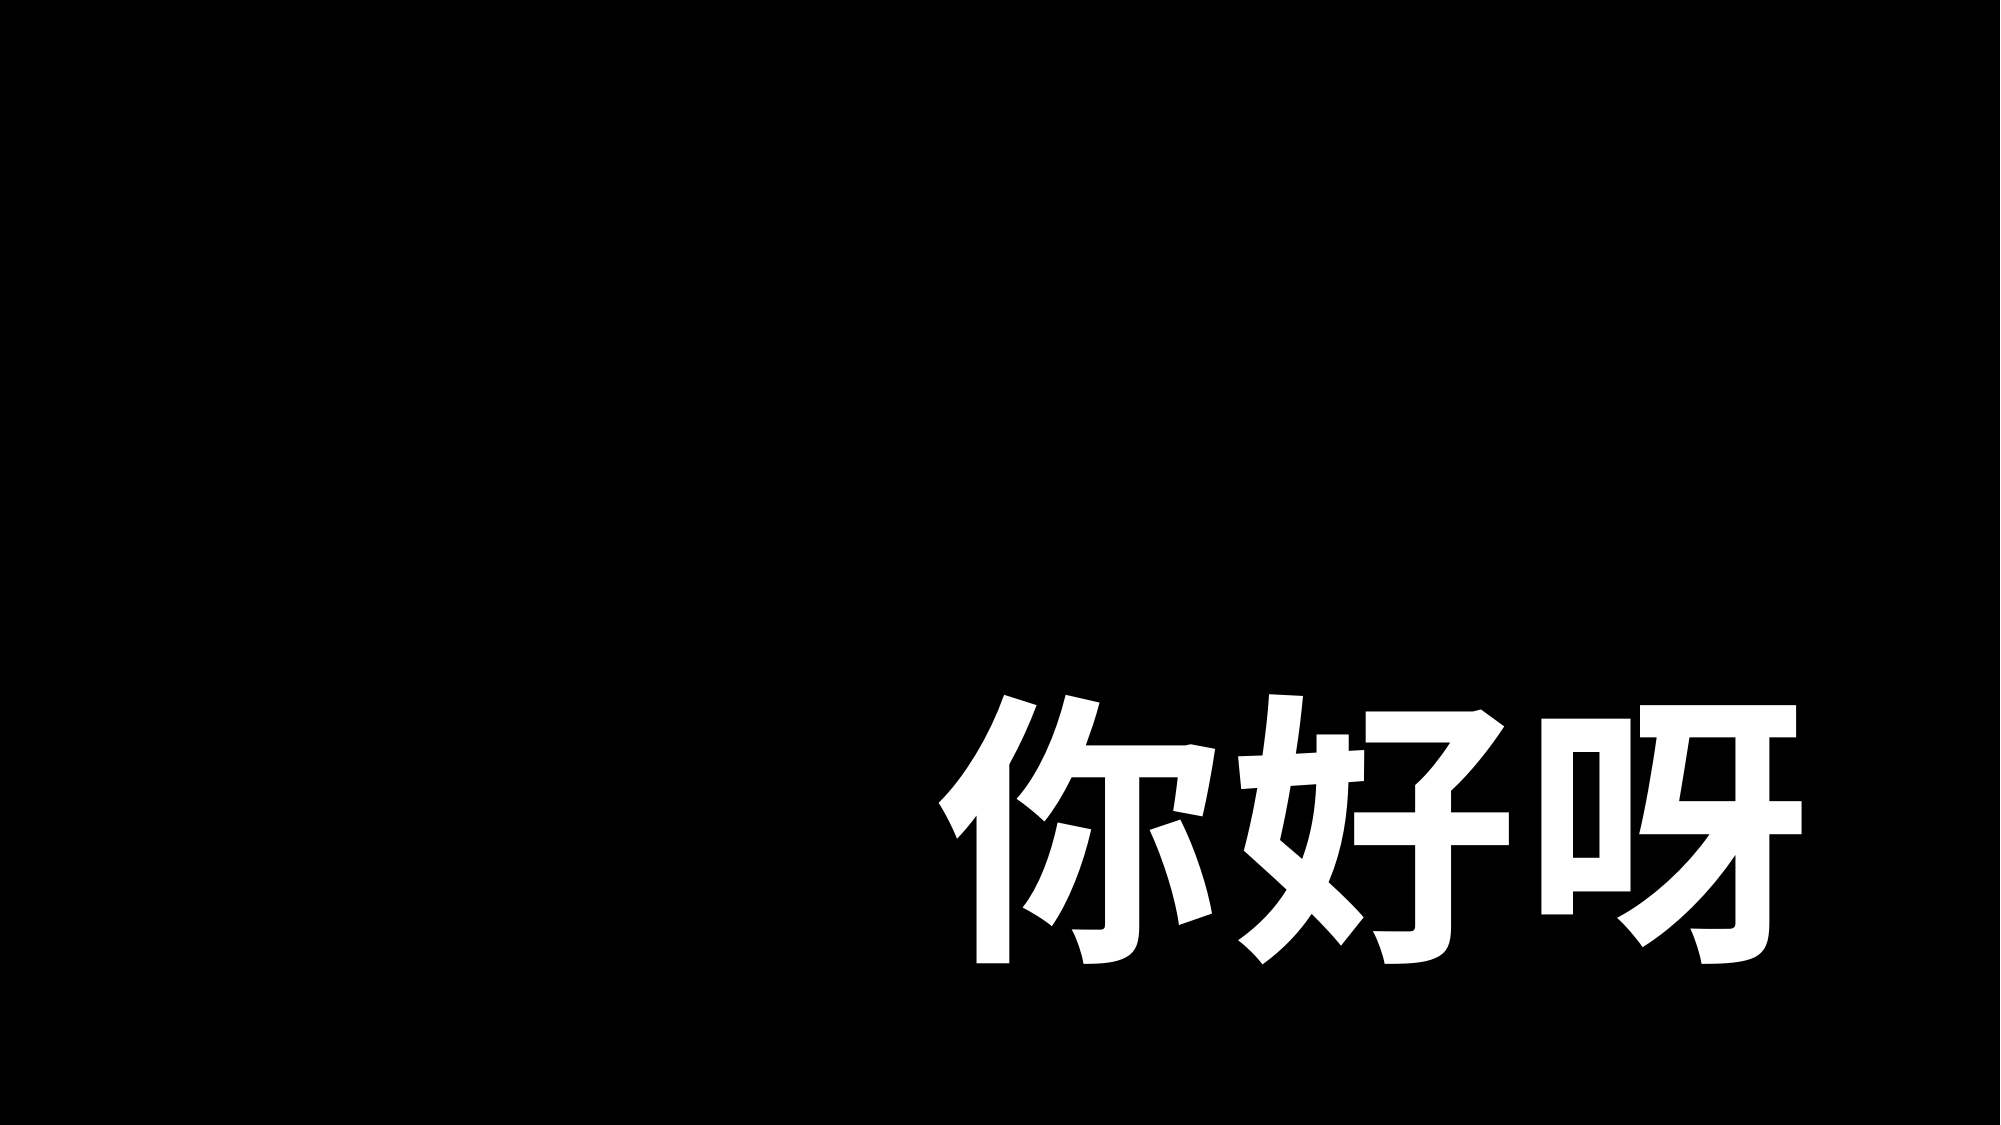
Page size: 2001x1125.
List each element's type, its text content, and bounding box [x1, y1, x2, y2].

text_box 你好呀 [921, 643, 1855, 1003]
